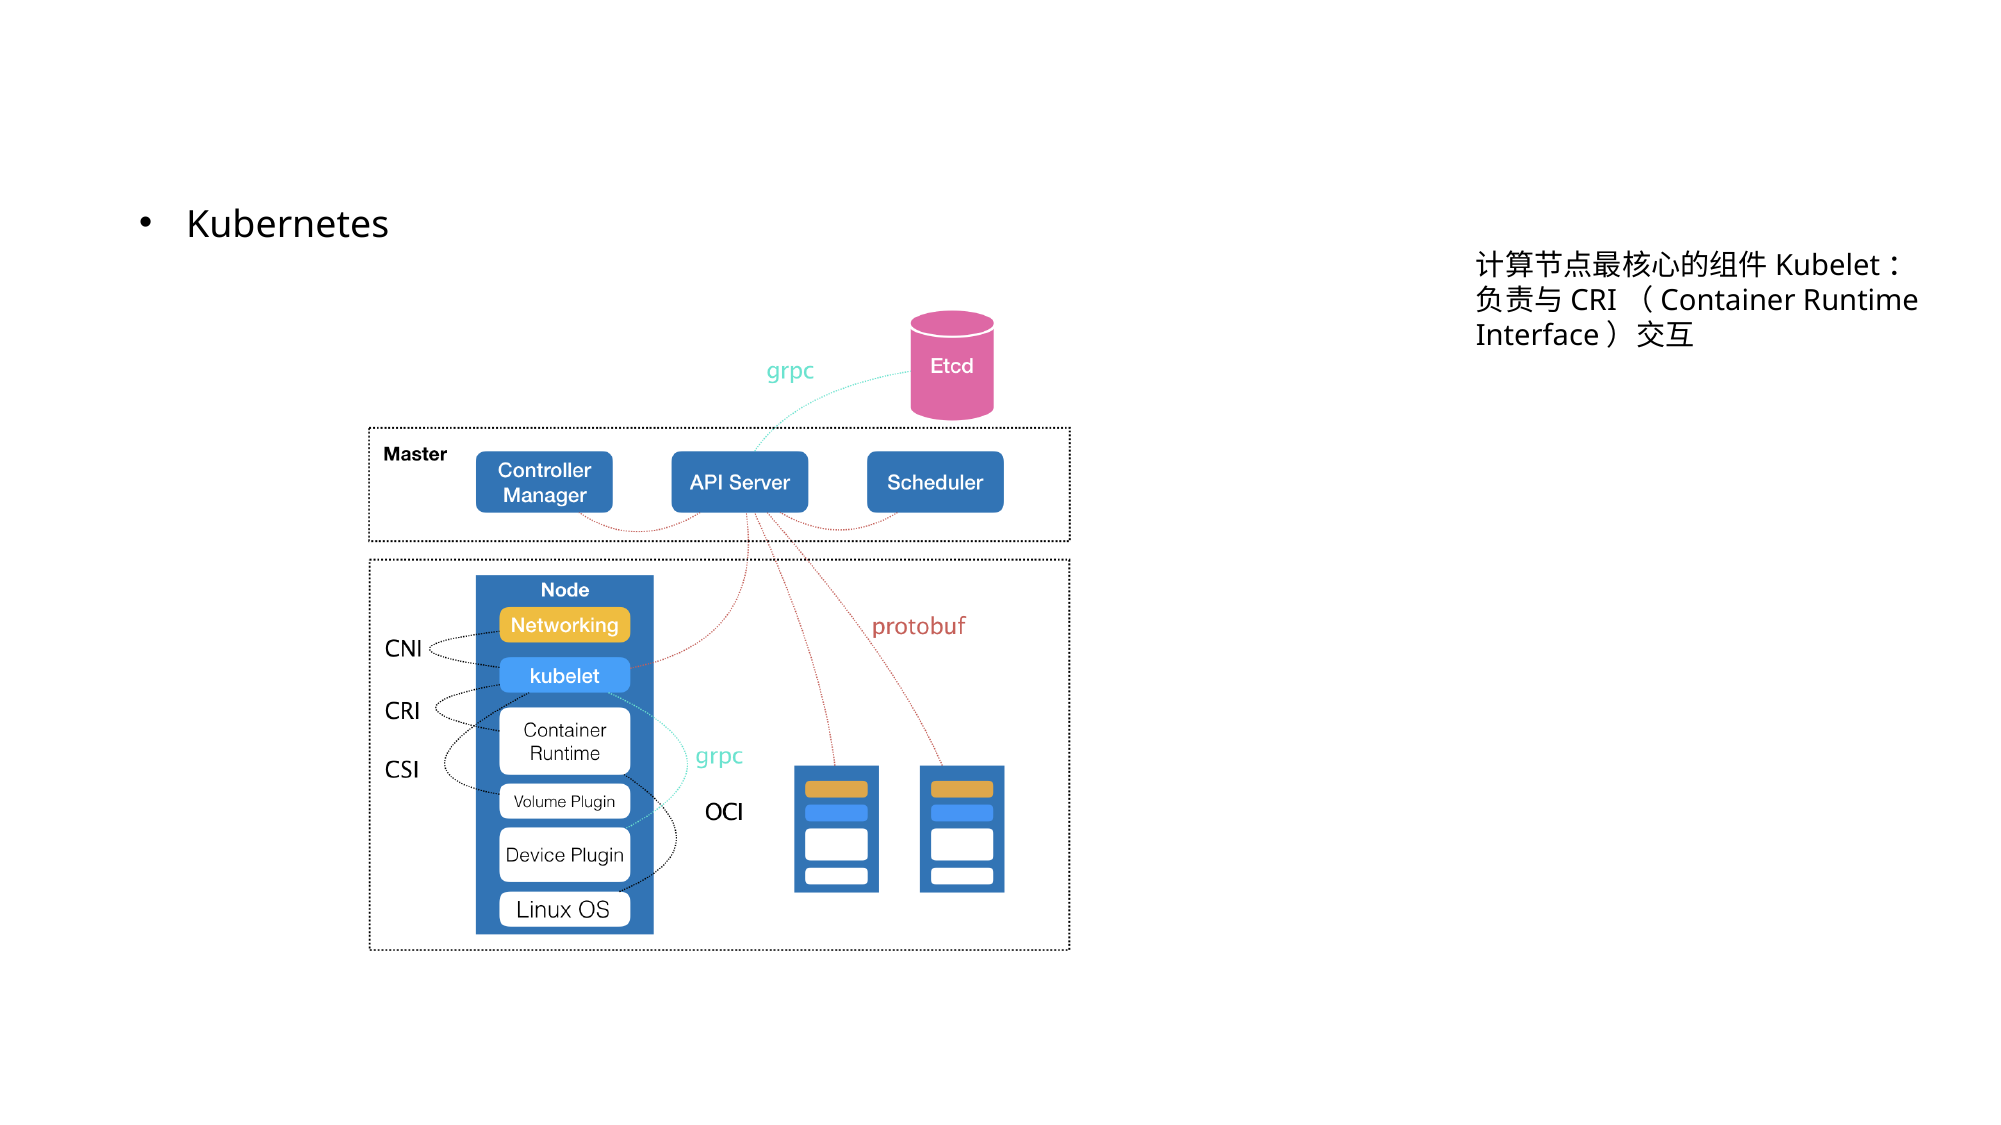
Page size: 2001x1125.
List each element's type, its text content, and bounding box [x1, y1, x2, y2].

text_box Kubernetes [124, 192, 500, 252]
picture [124, 275, 1354, 967]
text_box 计算节点最核心的组件Kubelet：负责与CRI（Container Runtime Interface）交互 [1461, 238, 1953, 359]
